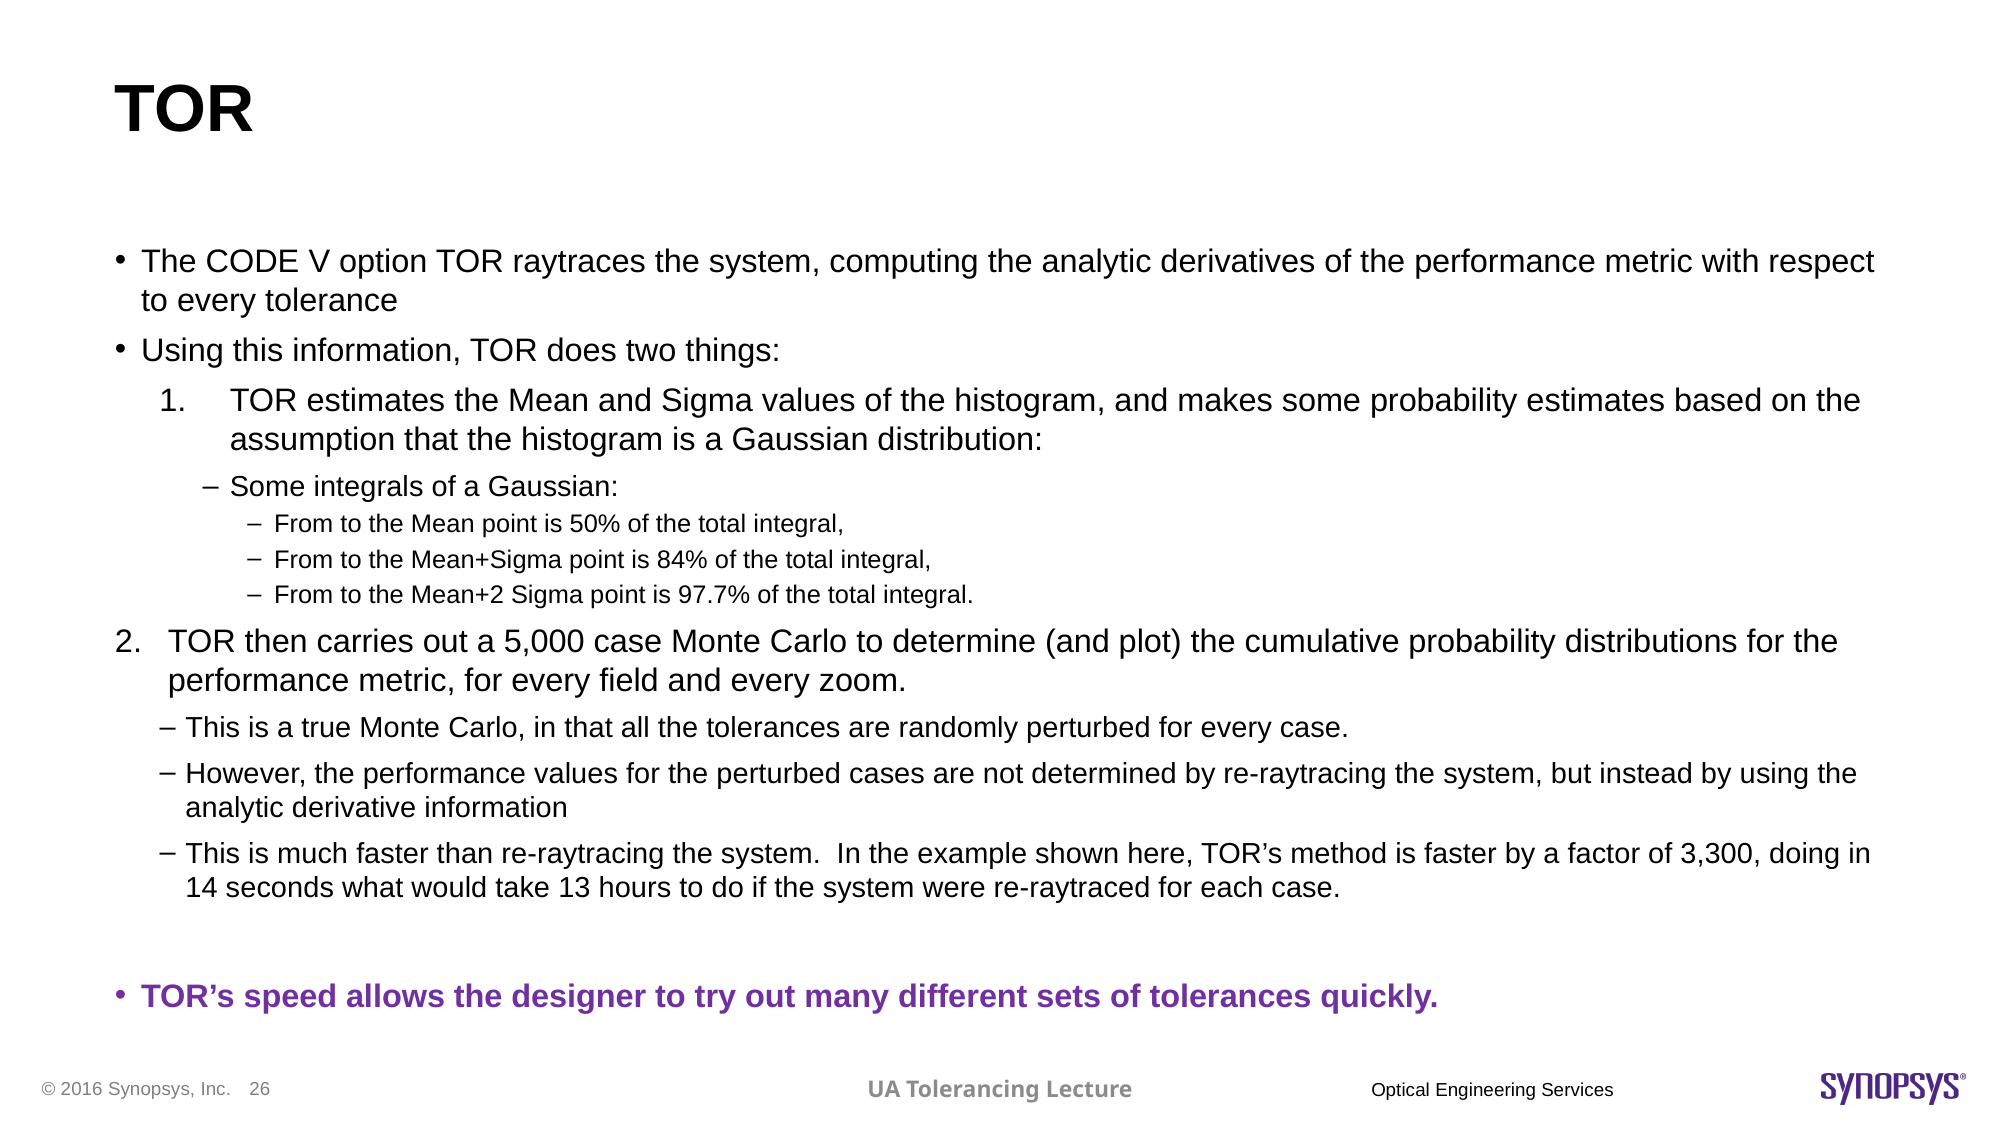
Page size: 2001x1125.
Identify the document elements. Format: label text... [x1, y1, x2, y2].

title TOR [99, 11, 2000, 199]
picture [1821, 1073, 1966, 1109]
footer UA Tolerancing Lecture [673, 1057, 1327, 1118]
